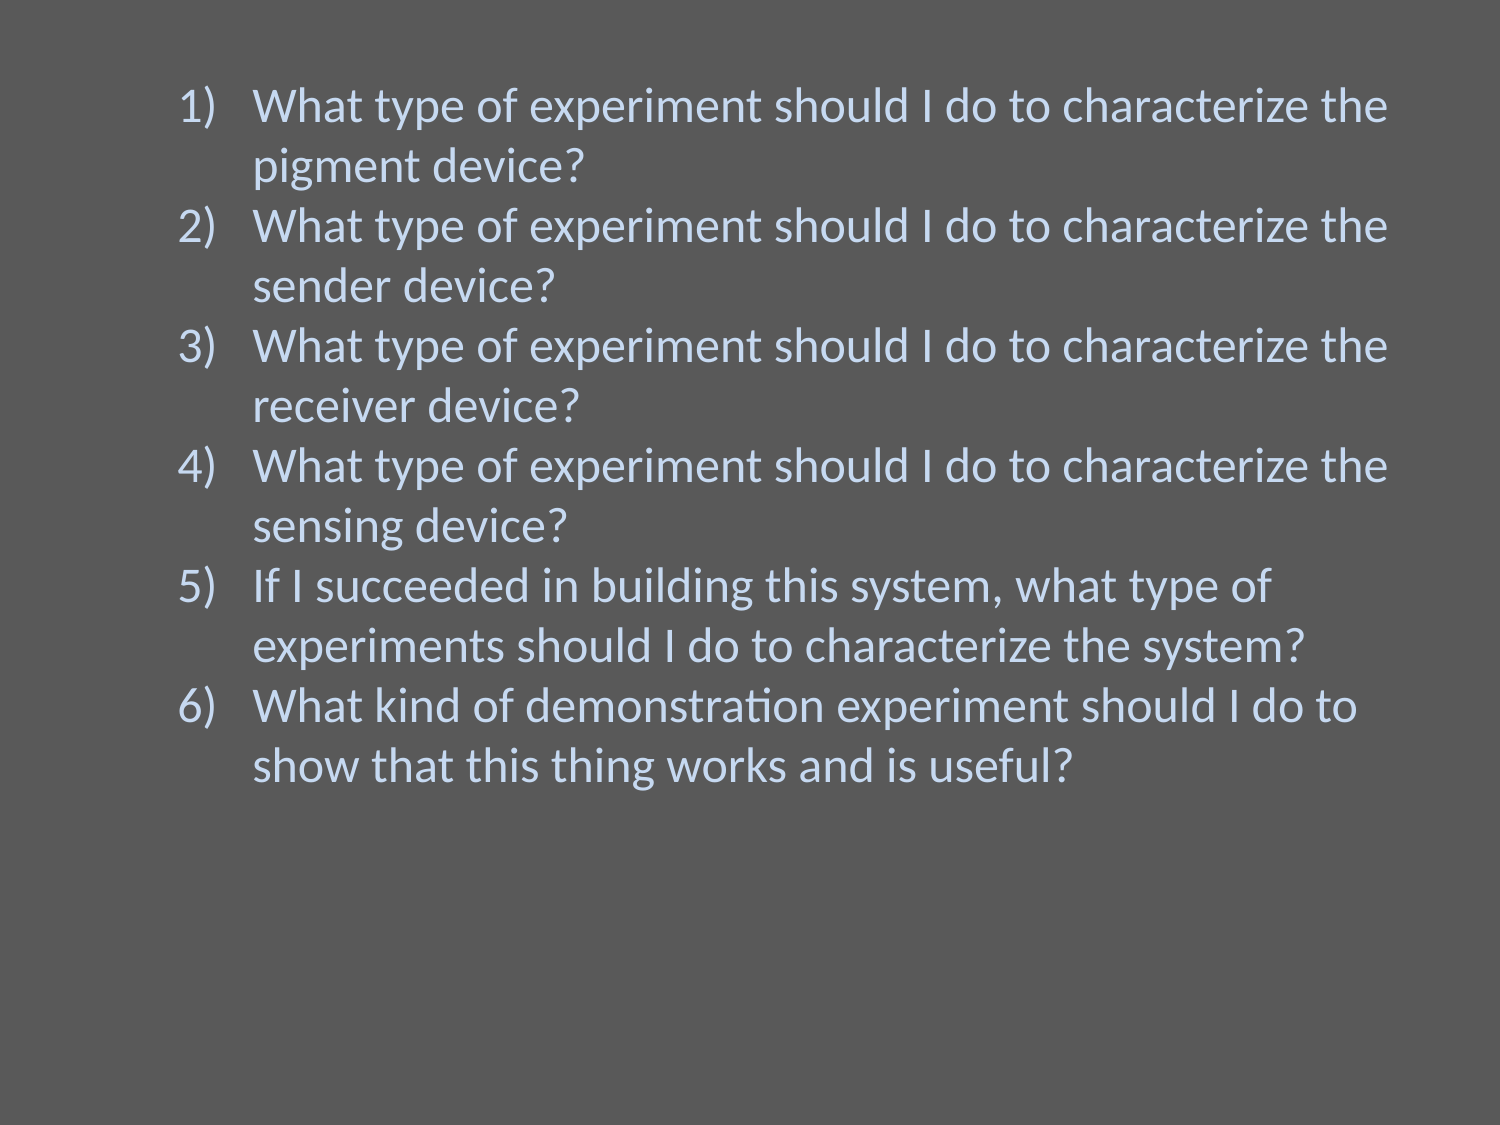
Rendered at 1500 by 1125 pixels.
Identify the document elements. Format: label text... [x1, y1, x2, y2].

text_box What type of experiment should I do to characterize the pigment device? What type of experiment should I do to characterize the sender device? What type of experiment should I do to characterize the receiver device? What type of experiment should I do to characterize the sensing device? If I succeeded in building this system, what type of experiments should I do to characterize the system? What kind of demonstration experiment should I do to show that this thing works and is useful? [162, 65, 1463, 861]
